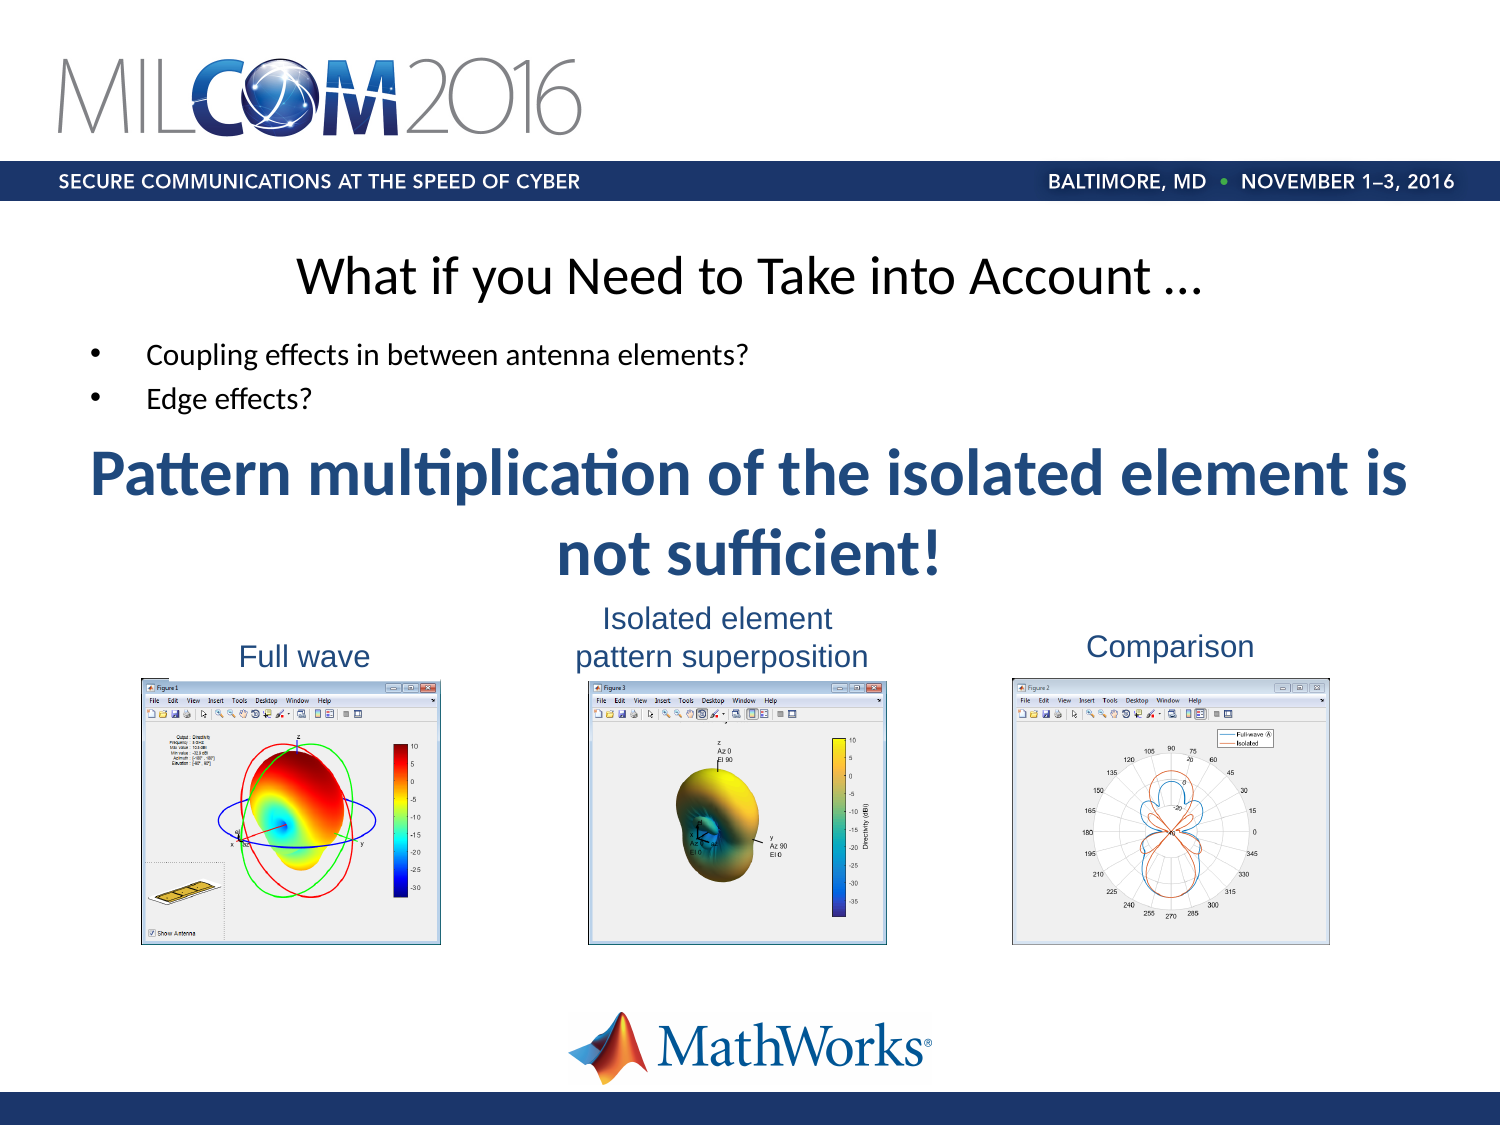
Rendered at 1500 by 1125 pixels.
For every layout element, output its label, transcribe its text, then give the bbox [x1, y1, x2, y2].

text_box Comparison [1035, 618, 1307, 671]
picture [0, 1, 1500, 1125]
list Coupling effects in between antenna elements? Edge effects? Pattern multiplication of the isolated element is not sufficient! [75, 326, 1425, 1005]
text_box Full wave [169, 629, 441, 677]
text_box Isolated element pattern superposition [557, 591, 887, 681]
title What if you Need to Take into Account … [75, 232, 1425, 326]
